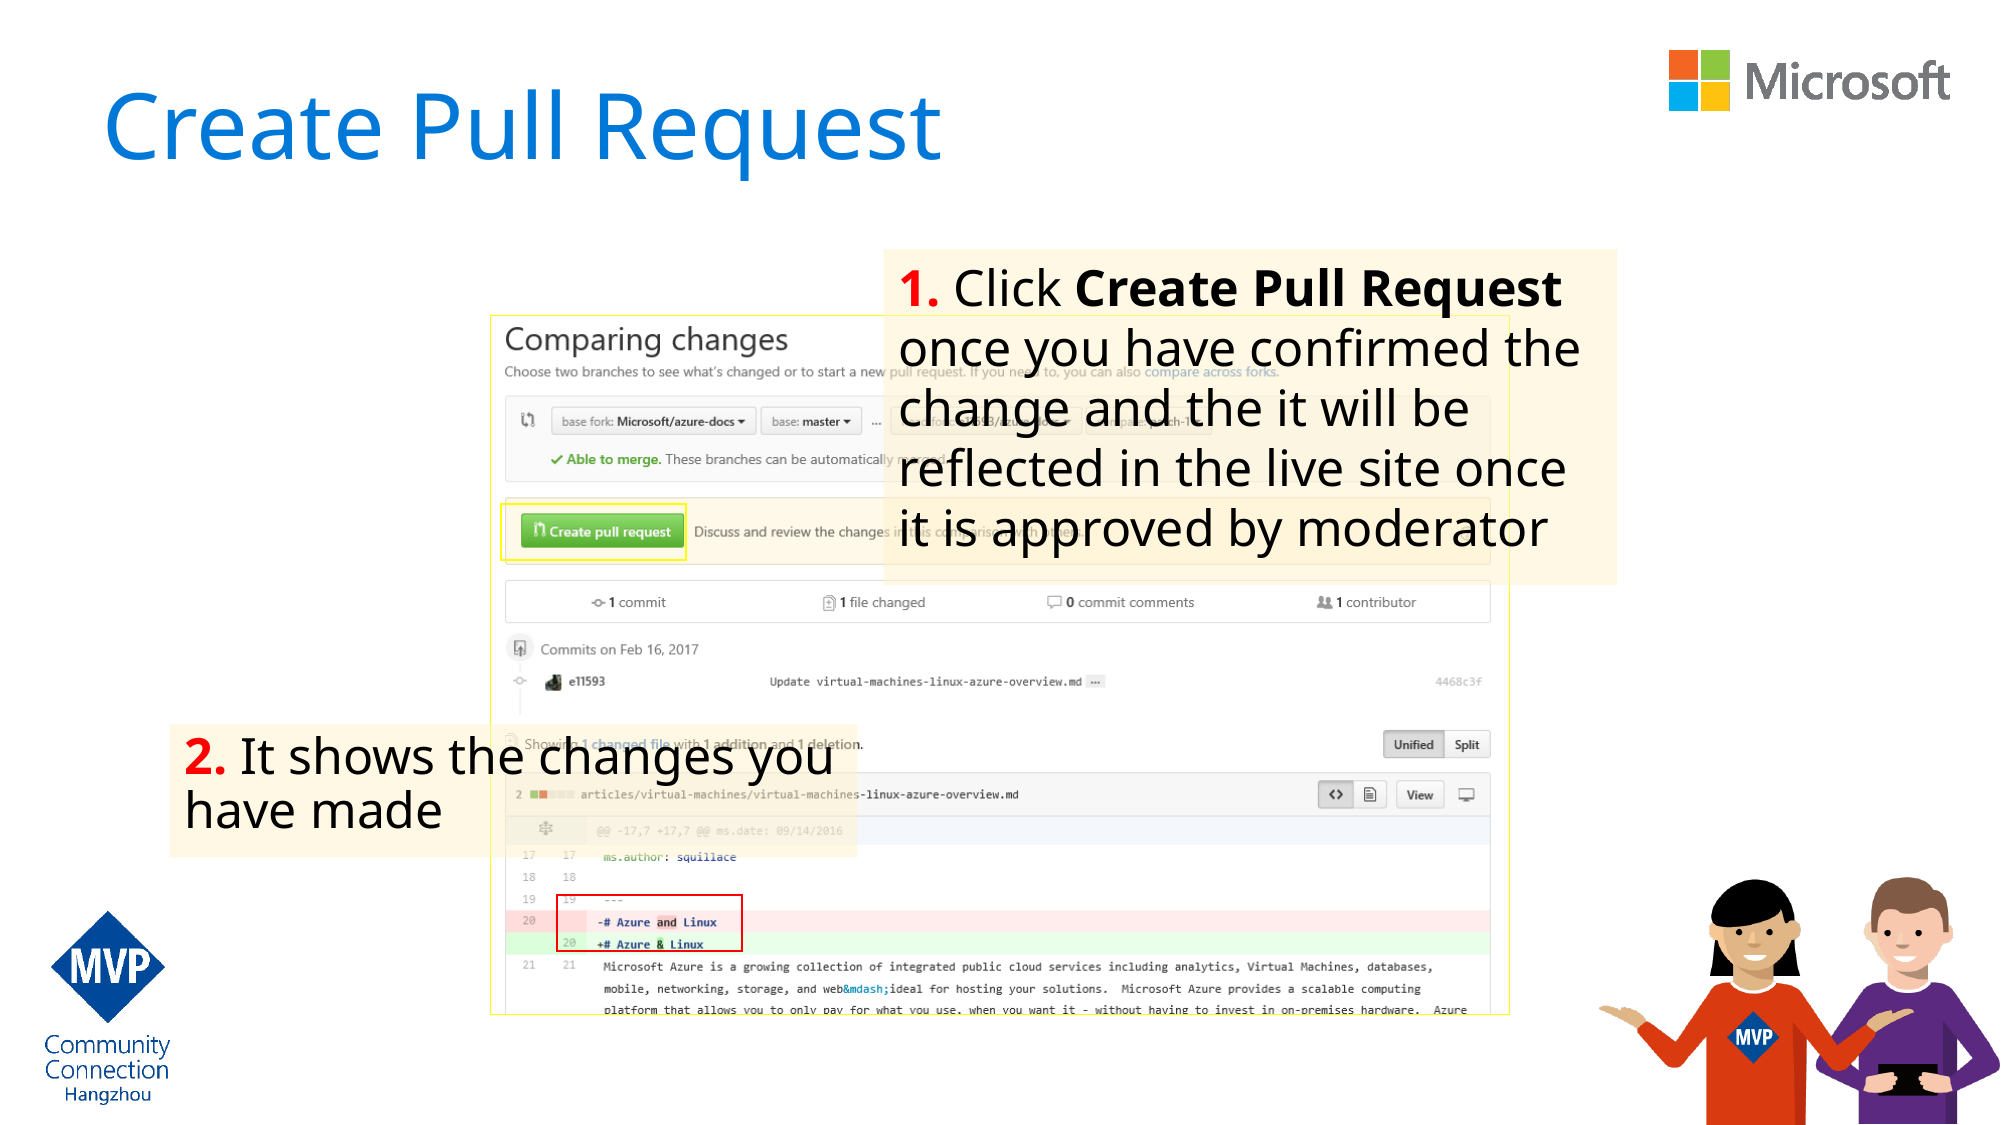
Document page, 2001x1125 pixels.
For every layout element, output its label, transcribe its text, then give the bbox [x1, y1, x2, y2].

picture [45, 910, 170, 1105]
text_box 2. It shows the changes you have made [169, 724, 490, 858]
picture [1599, 877, 2000, 1125]
list 1. Click Create Pull Request once you have confirmed the change and the it will be reflected in the live site once it is approved by moderator [883, 249, 1618, 585]
title Create Pull Request [88, 35, 1879, 211]
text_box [490, 315, 1510, 1015]
picture [1669, 50, 1950, 111]
